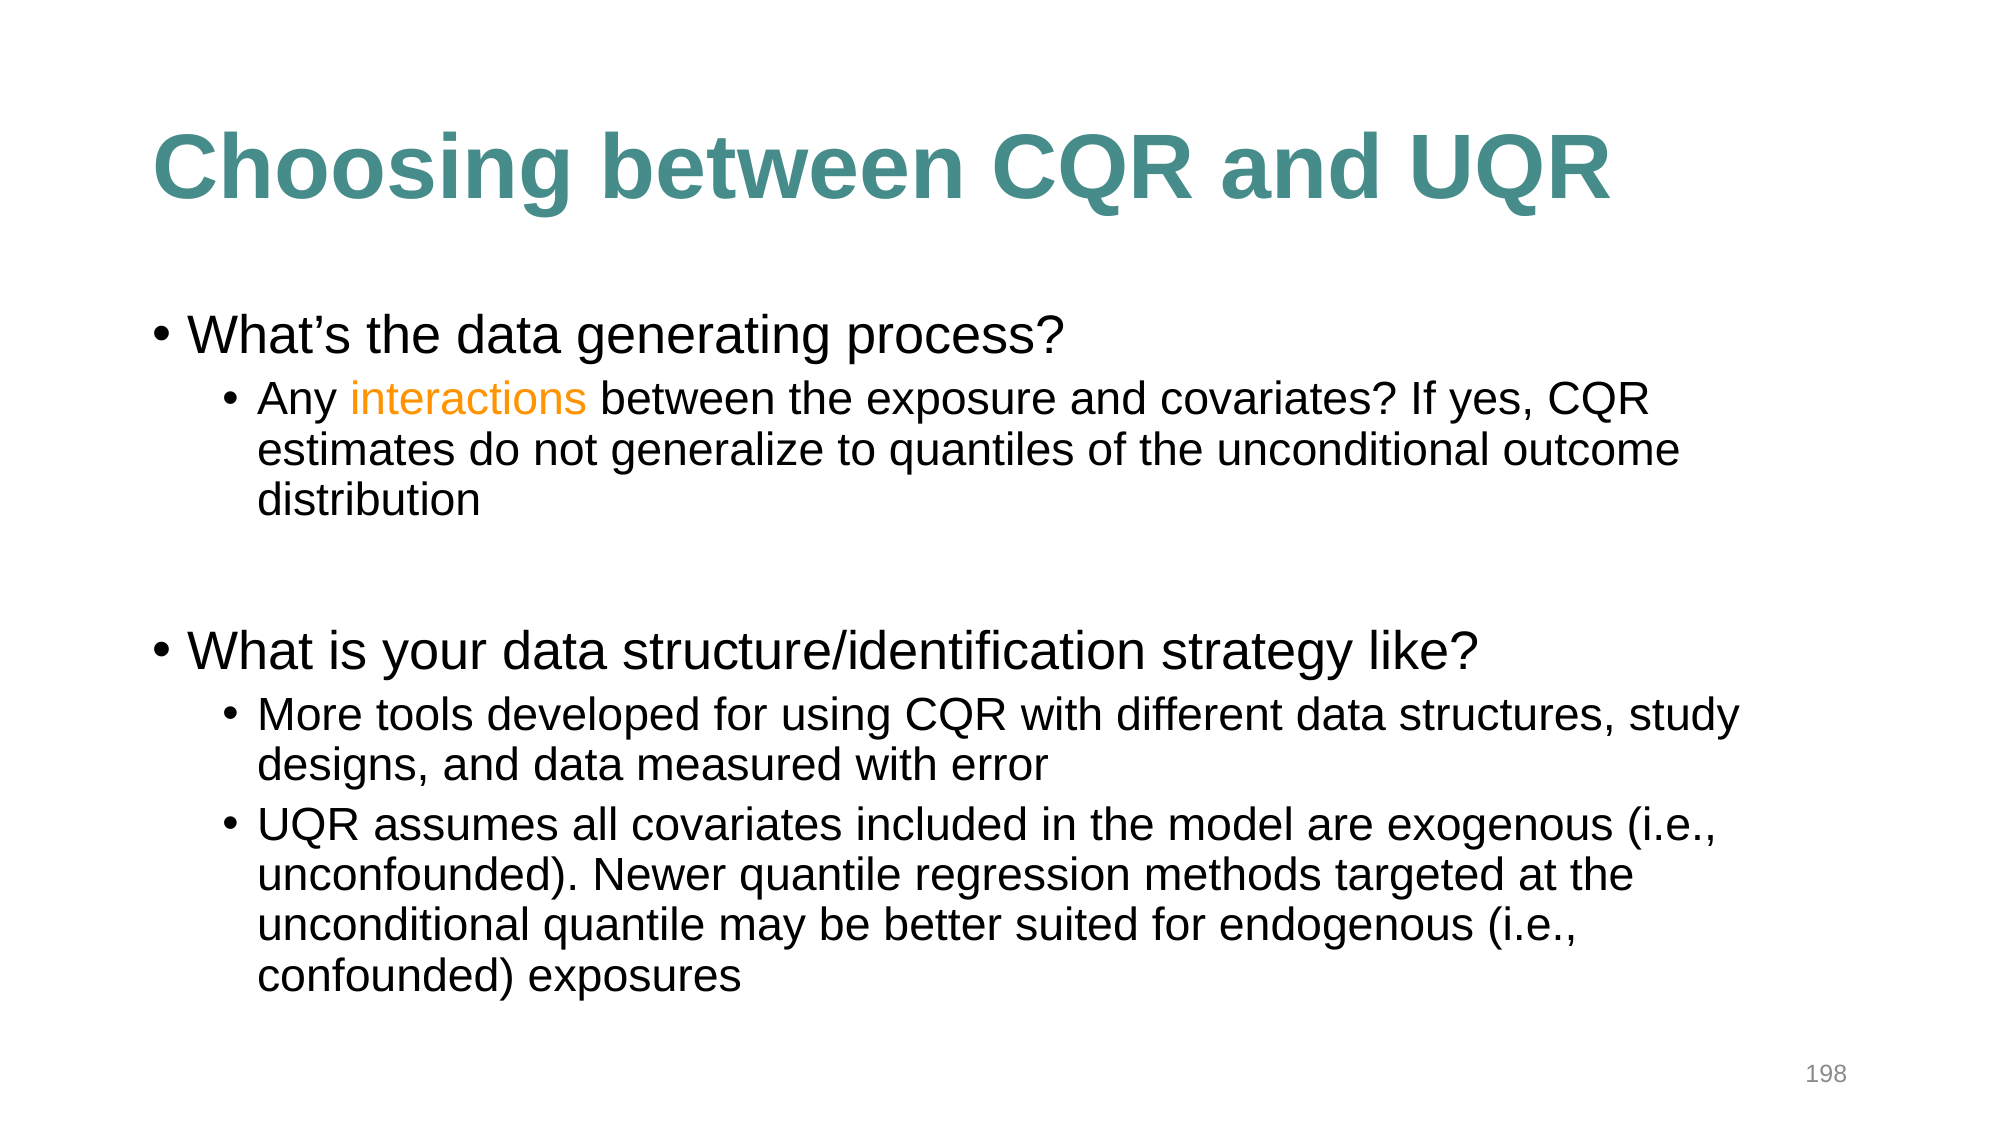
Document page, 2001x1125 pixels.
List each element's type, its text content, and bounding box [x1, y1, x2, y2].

slide_number 198 [1412, 1042, 1863, 1103]
title Choosing between CQR and UQR [137, 59, 1863, 278]
list What’s the data generating process? Any interactions between the exposure and covariates? If yes, CQR estimates do not generalize to quantiles of the unconditional outcome distribution What is your data structure/identification strategy like? More tools developed for using CQR with different data structures, study designs, and data measured with error UQR assumes all covariates included in the model are exogenous (i.e., unconfounded). Newer quantile regression methods targeted at the unconditional quantile may be better suited for endogenous (i.e., confounded) exposures [137, 299, 1863, 1014]
